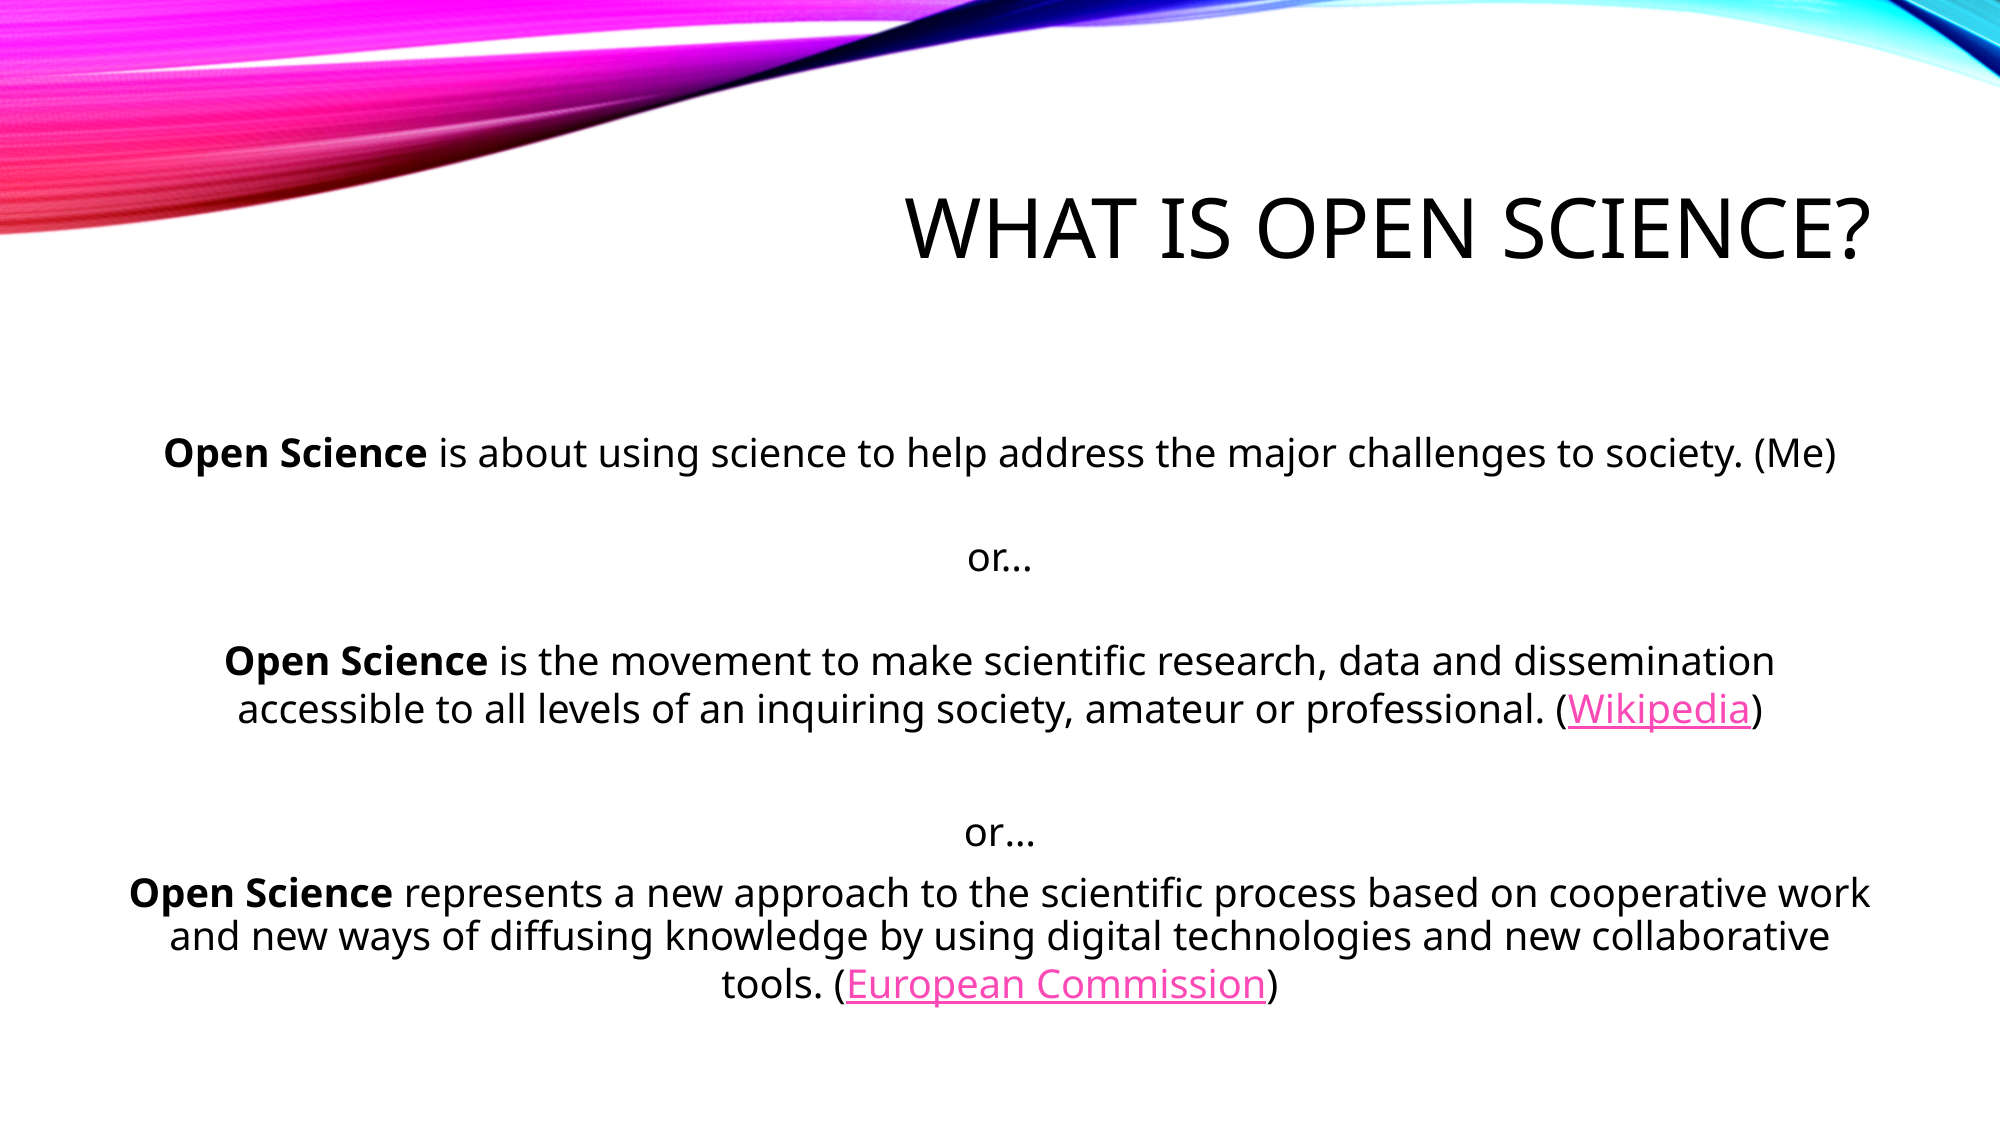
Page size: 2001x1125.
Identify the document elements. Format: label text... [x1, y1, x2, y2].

picture [0, 0, 2000, 237]
title What is open science? [474, 125, 1888, 338]
picture [1890, 0, 2000, 75]
list Open Science is about using science to help address the major challenges to society. (Me) or... Open Science is the movement to make scientific research, data and dissemination accessible to all levels of an inquiring society, amateur or professional. (Wikipedia) or… Open Science represents a new approach to the scientific process based on cooperative work and new ways of diffusing knowledge by using digital technologies and new collaborative tools. (European Commission) [112, 360, 1888, 1021]
picture [1910, 0, 2000, 45]
